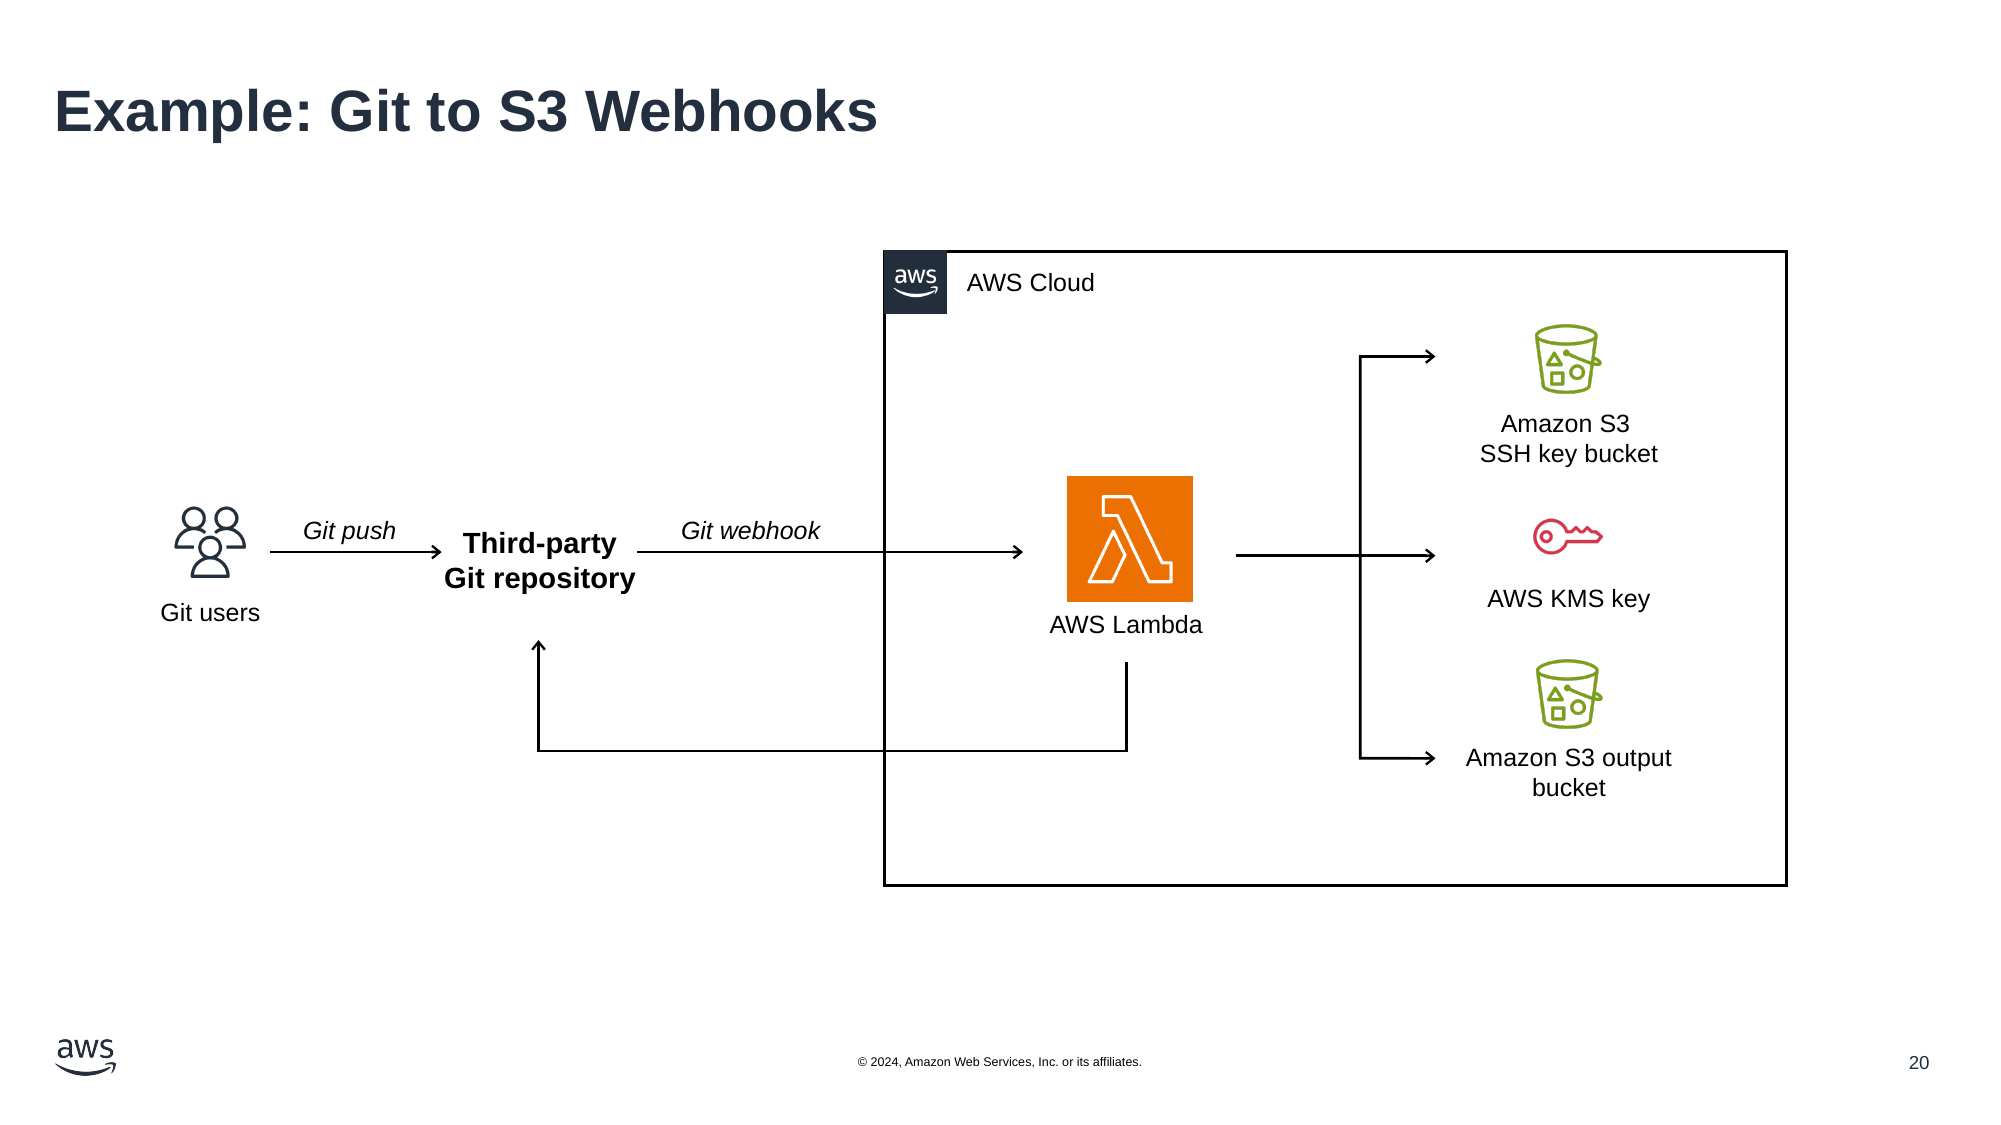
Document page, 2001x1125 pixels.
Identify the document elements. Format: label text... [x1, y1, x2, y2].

slide_number 20 [1494, 1031, 1945, 1092]
picture [1530, 321, 1606, 397]
picture [1067, 476, 1193, 602]
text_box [884, 251, 1787, 886]
footer © 2024, Amazon Web Services, Inc. or its affiliates. [662, 1031, 1338, 1092]
text_box Git users [86, 589, 335, 634]
text_box [531, 640, 884, 752]
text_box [1235, 356, 1436, 759]
text_box Git webhook [627, 507, 875, 553]
picture [170, 503, 249, 581]
text_box Git push [249, 507, 474, 553]
text_box Third-party Git repository [426, 517, 654, 602]
picture [55, 1039, 116, 1076]
picture [1530, 498, 1606, 574]
title Example: Git to S3 Webhooks [39, 59, 1961, 166]
picture [1531, 656, 1607, 732]
